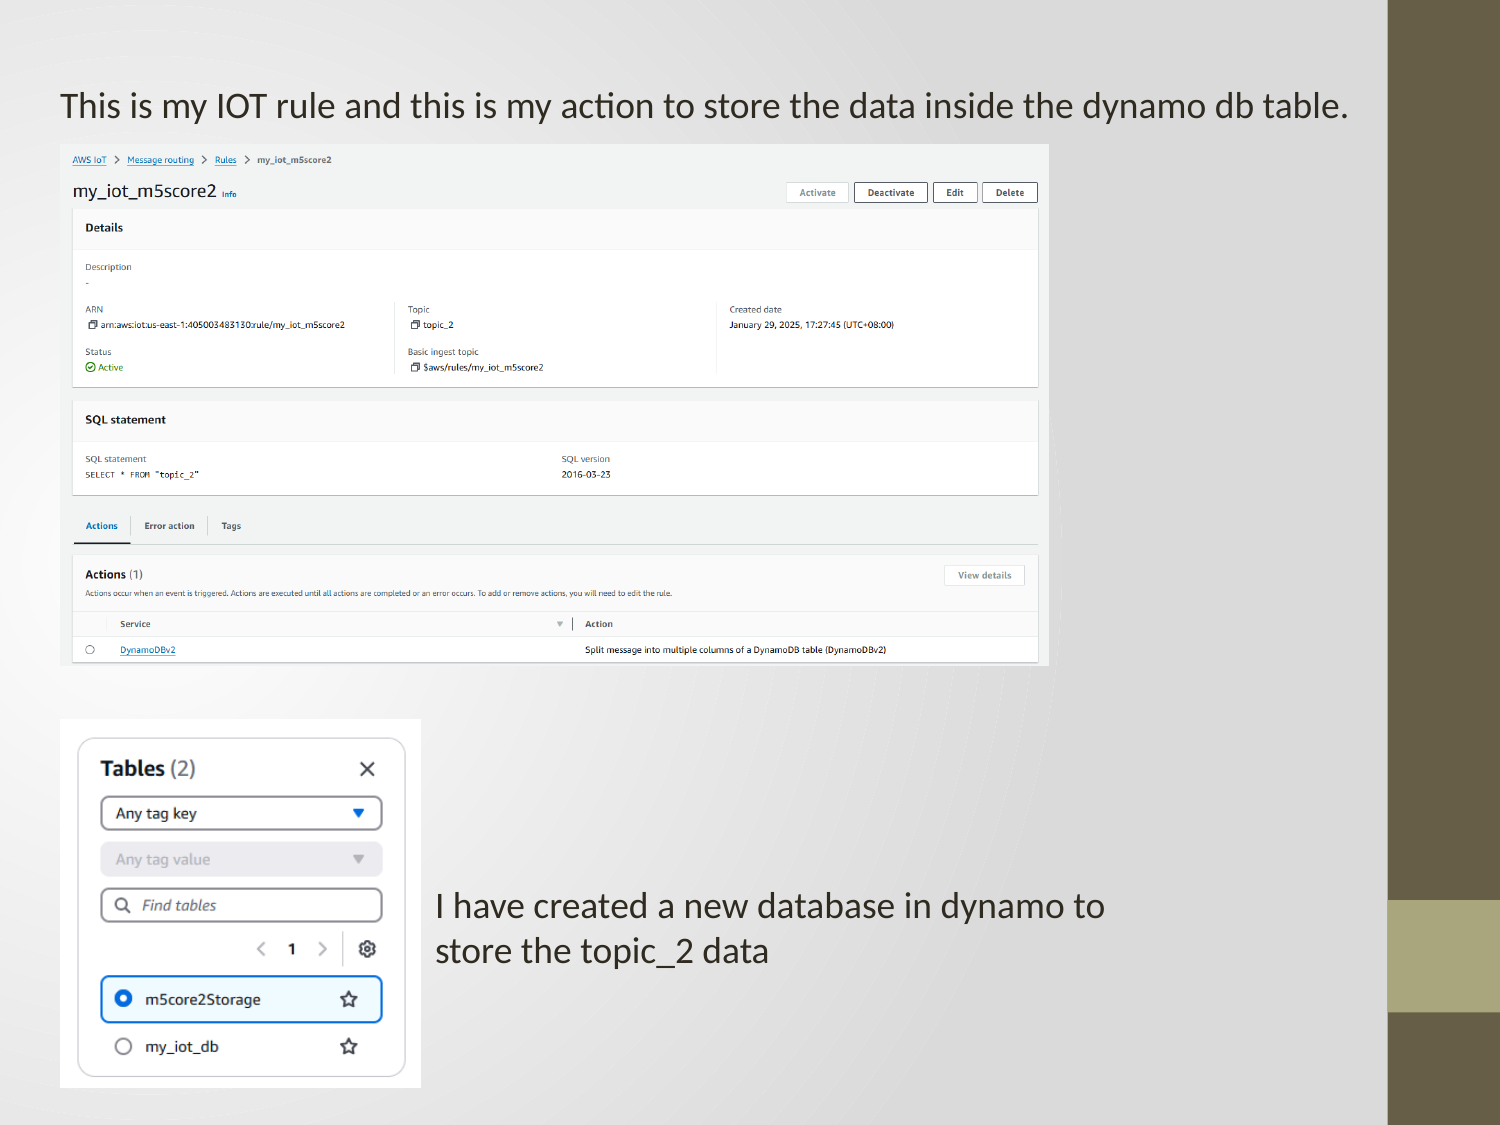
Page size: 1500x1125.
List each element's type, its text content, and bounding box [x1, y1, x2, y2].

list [59, 143, 1049, 667]
text_box This is my IOT rule and this is my action to store the data inside the dynamo db table. [45, 73, 1383, 134]
text_box I have created a new database in dynamo to store the topic_2 data [431, 873, 1185, 979]
picture [59, 719, 421, 1089]
